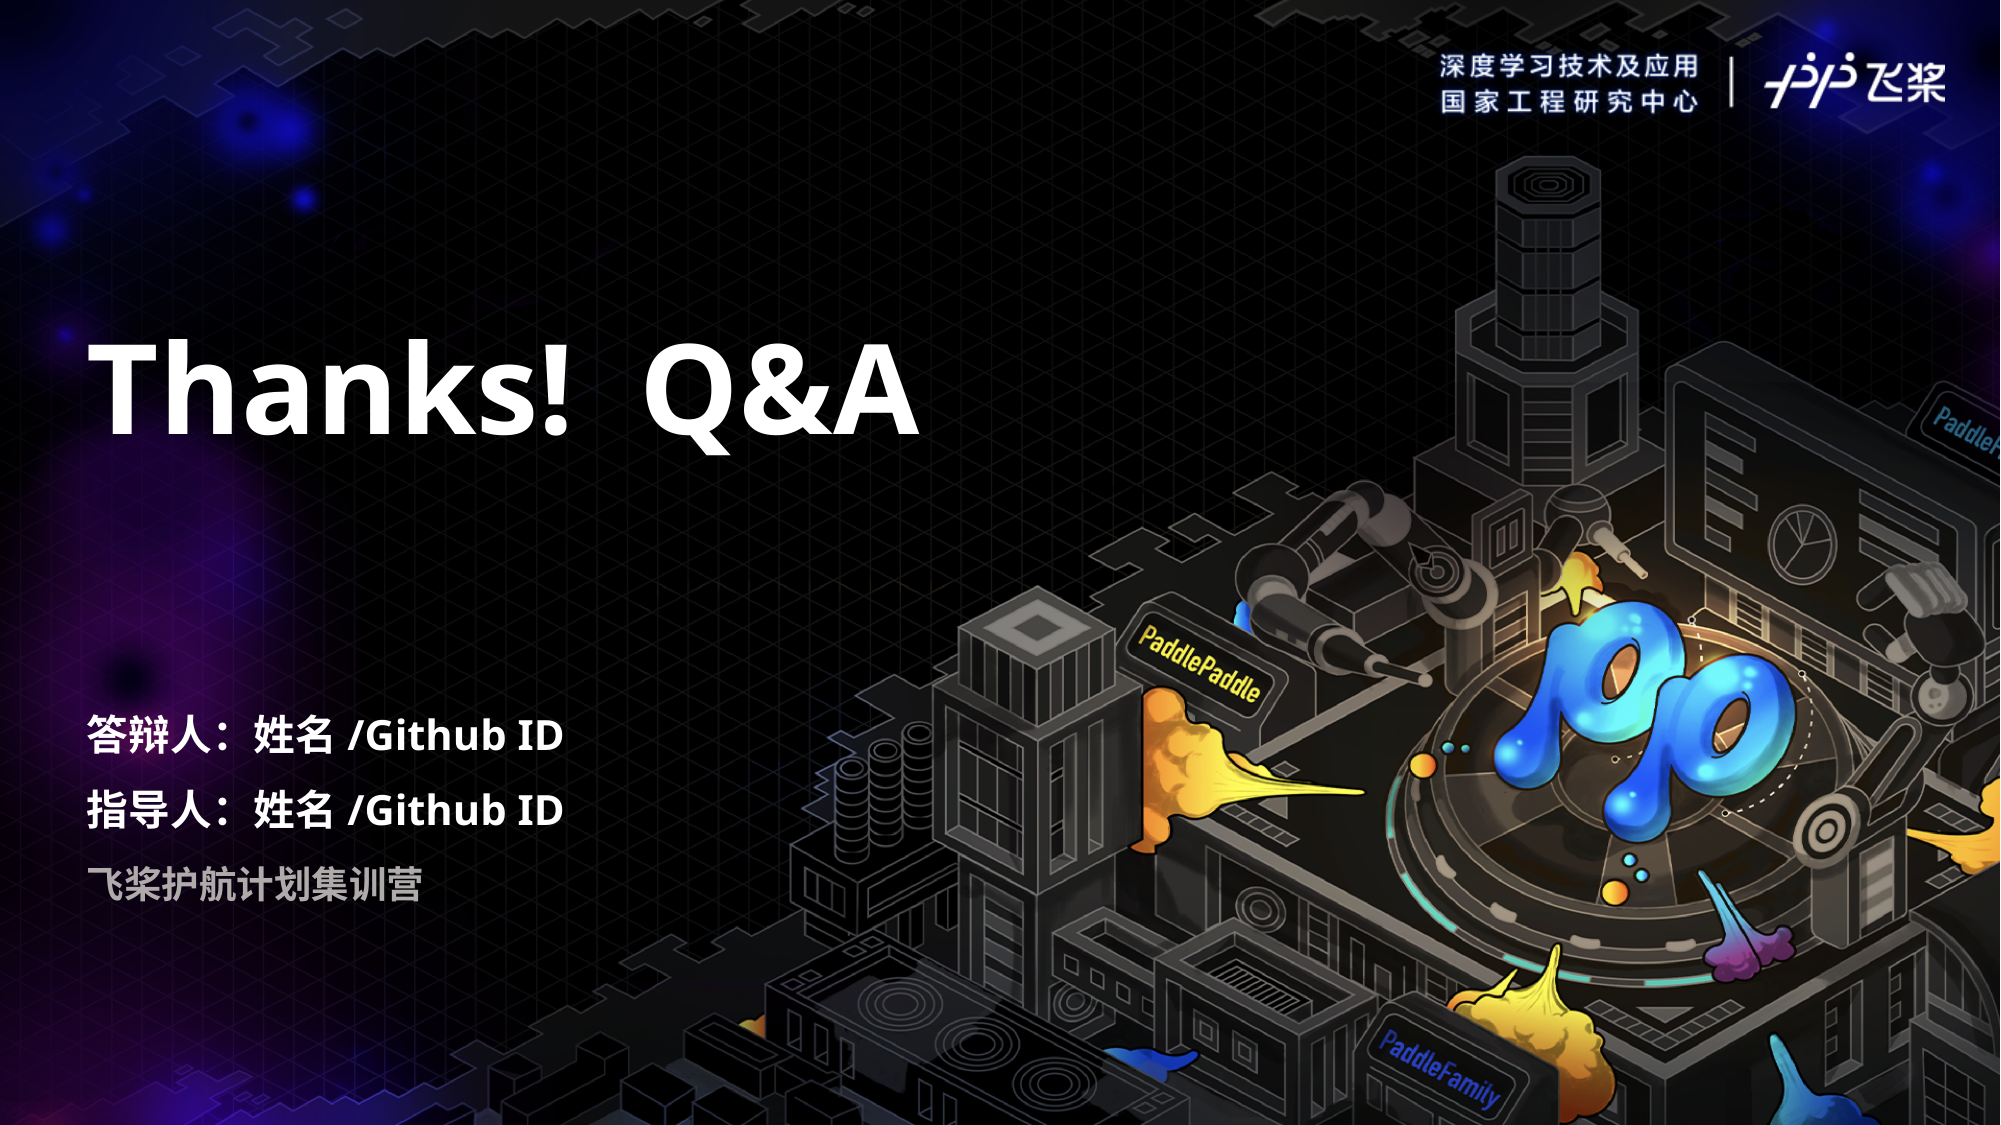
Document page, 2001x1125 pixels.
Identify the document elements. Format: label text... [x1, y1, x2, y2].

picture [0, 0, 2000, 1125]
text_box 答辩人：姓名/Github ID 指导人：姓名/Github ID [72, 676, 864, 842]
text_box 飞桨护航计划集训营 [72, 853, 617, 914]
text_box Thanks! Q&A [72, 301, 1282, 467]
